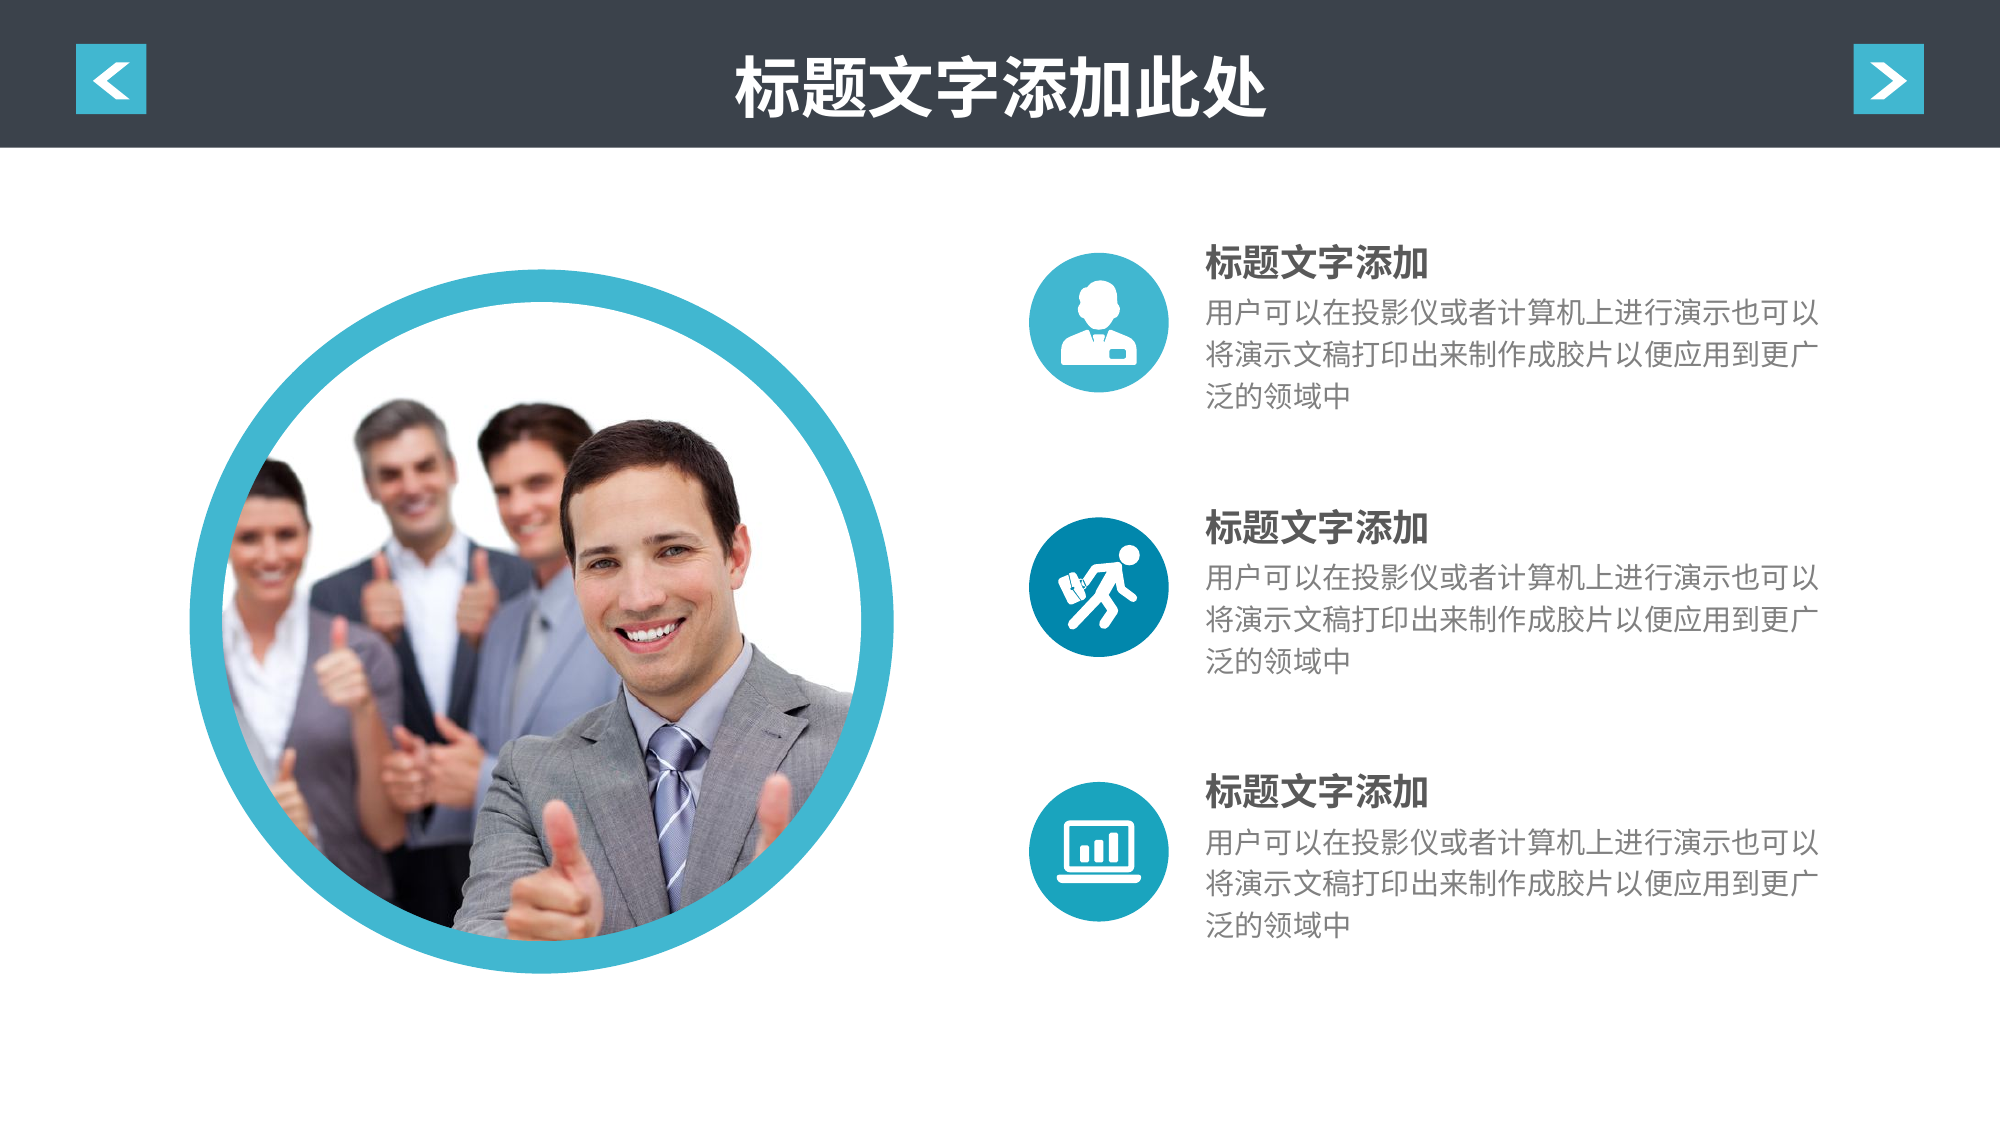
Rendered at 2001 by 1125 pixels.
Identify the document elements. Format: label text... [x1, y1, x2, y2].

text_box 标题文字添加此处 [606, 22, 1396, 134]
picture [222, 302, 862, 942]
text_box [1029, 751, 1840, 952]
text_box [1853, 43, 1924, 115]
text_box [76, 43, 147, 115]
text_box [1029, 222, 1840, 423]
text_box [862, 473, 895, 770]
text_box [1029, 487, 1840, 688]
text_box [391, 268, 692, 302]
text_box [393, 942, 690, 975]
text_box [0, 0, 2000, 149]
text_box [188, 471, 222, 772]
